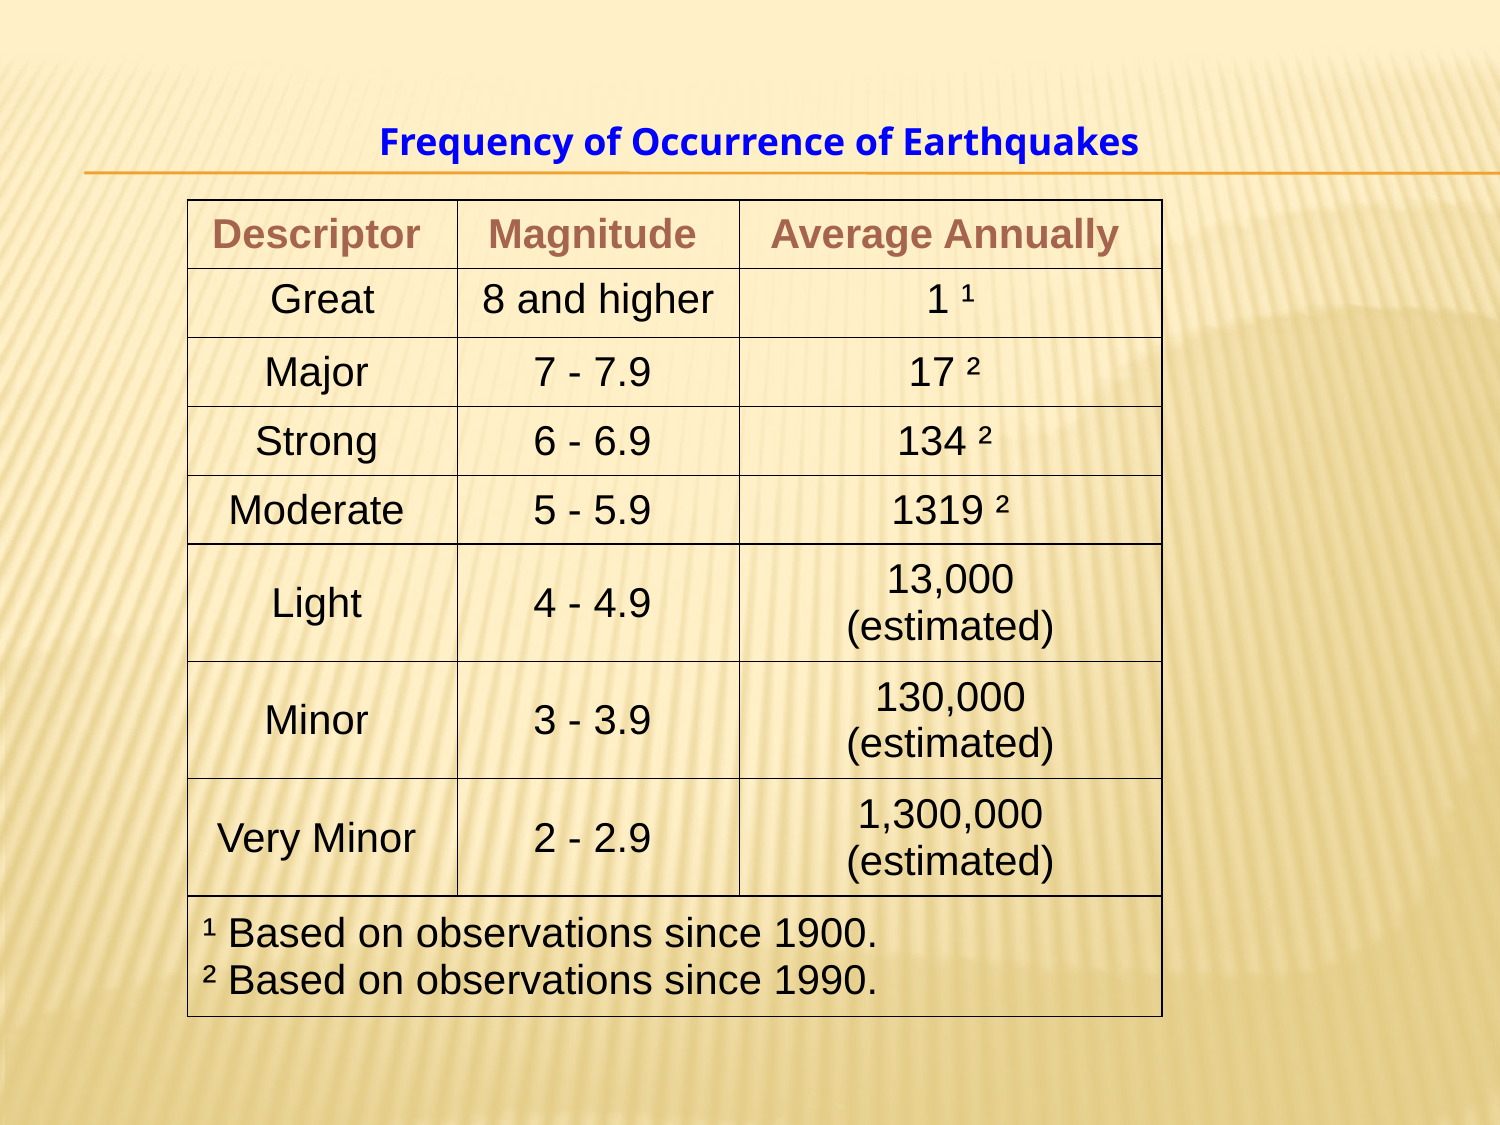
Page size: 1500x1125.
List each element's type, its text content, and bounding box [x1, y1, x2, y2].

table_cell 6 - 6.9 [458, 407, 739, 475]
table_cell Strong [188, 407, 457, 475]
table_cell 17 ² [740, 338, 1161, 406]
table_cell 4 - 4.9 [458, 545, 739, 661]
table_cell 2 - 2.9 [458, 779, 739, 895]
table_header Descriptor [188, 201, 457, 268]
table_cell 1,300,000 (estimated) [740, 779, 1161, 895]
table_cell 1319 ² [740, 476, 1161, 543]
table_cell 130,000 (estimated) [740, 662, 1161, 778]
table_cell Moderate [188, 476, 457, 543]
text_box Frequency of Occurrence of Earthquakes [364, 110, 1165, 215]
table_header Average Annually [740, 201, 1161, 268]
table_cell Great [188, 269, 457, 337]
table_cell Major [188, 338, 457, 406]
table_cell ¹ Based on observations since 1900. ² Based on observations since 1990. [188, 897, 1161, 1016]
table_cell Minor [188, 662, 457, 778]
table_cell 13,000 (estimated) [740, 545, 1161, 661]
table_cell 7 - 7.9 [458, 338, 739, 406]
table_cell 3 - 3.9 [458, 662, 739, 778]
table_cell Very Minor [188, 779, 457, 895]
table_cell Light [188, 545, 457, 661]
table_cell 134 ² [740, 407, 1161, 475]
table_header Magnitude [458, 201, 739, 268]
table_cell 1 ¹ [740, 269, 1161, 337]
table_cell 8 and higher [458, 269, 739, 337]
table_cell 5 - 5.9 [458, 476, 739, 543]
